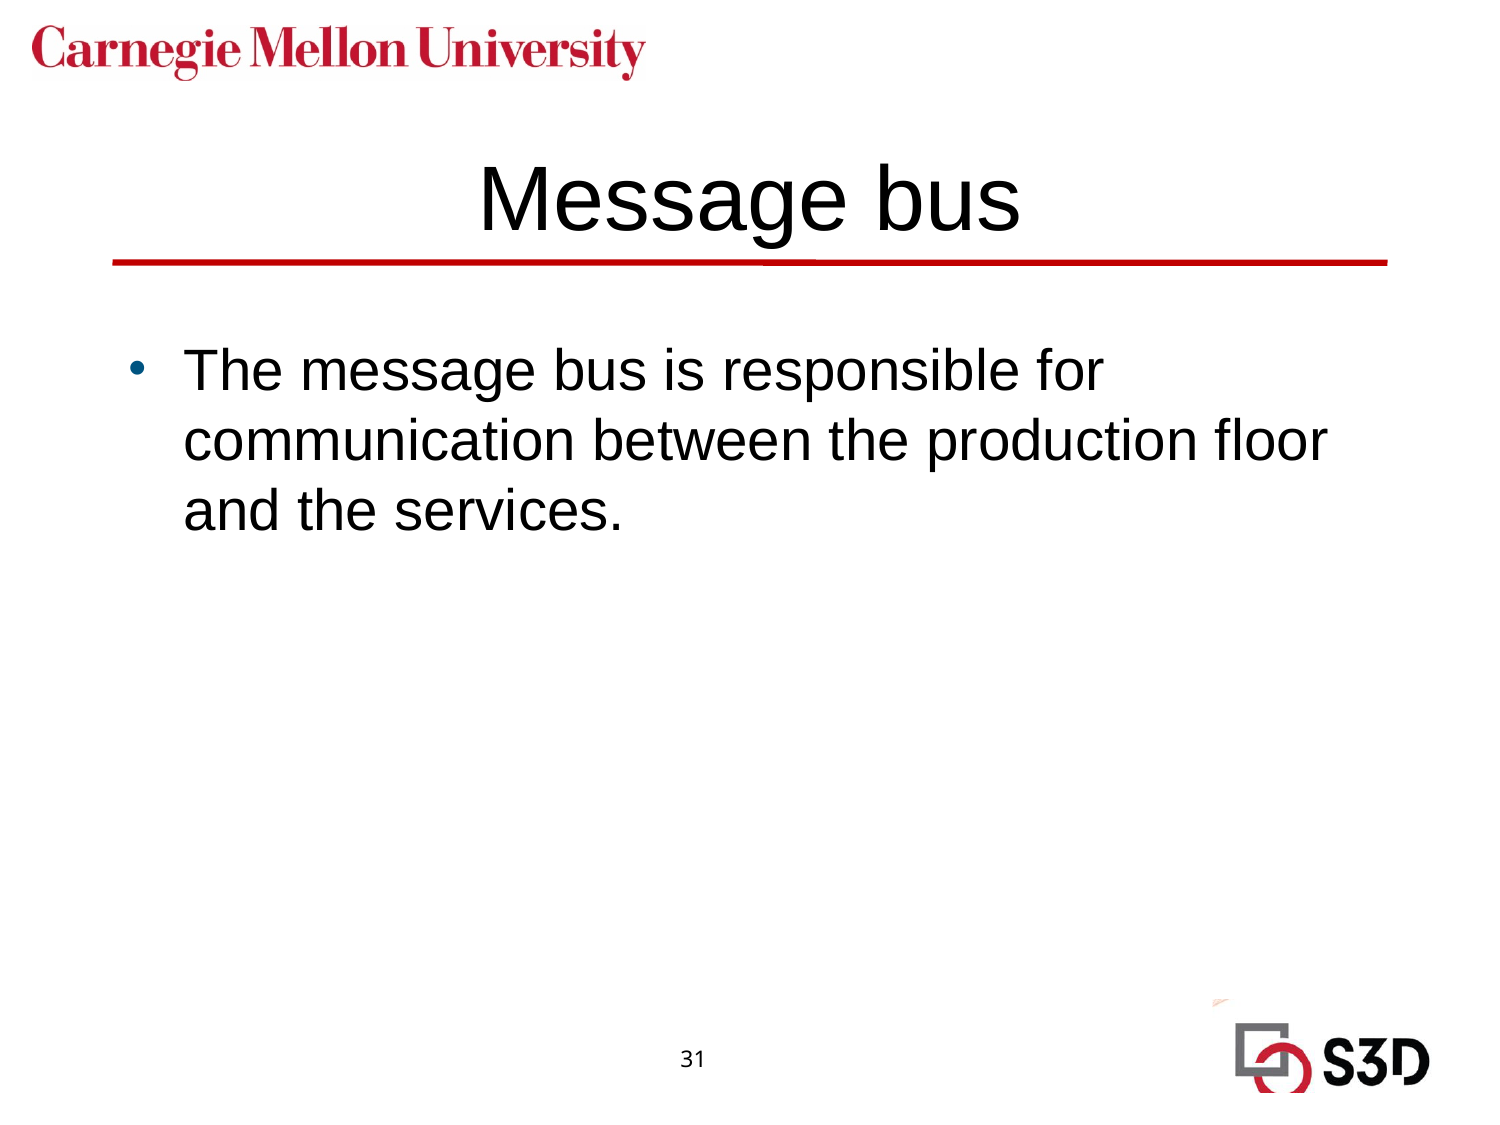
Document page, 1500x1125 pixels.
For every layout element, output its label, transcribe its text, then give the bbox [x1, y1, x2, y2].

picture [32, 25, 646, 81]
title Message bus [112, 99, 1388, 288]
list The message bus is responsible for communication between the production floor and the services. [112, 324, 1388, 988]
